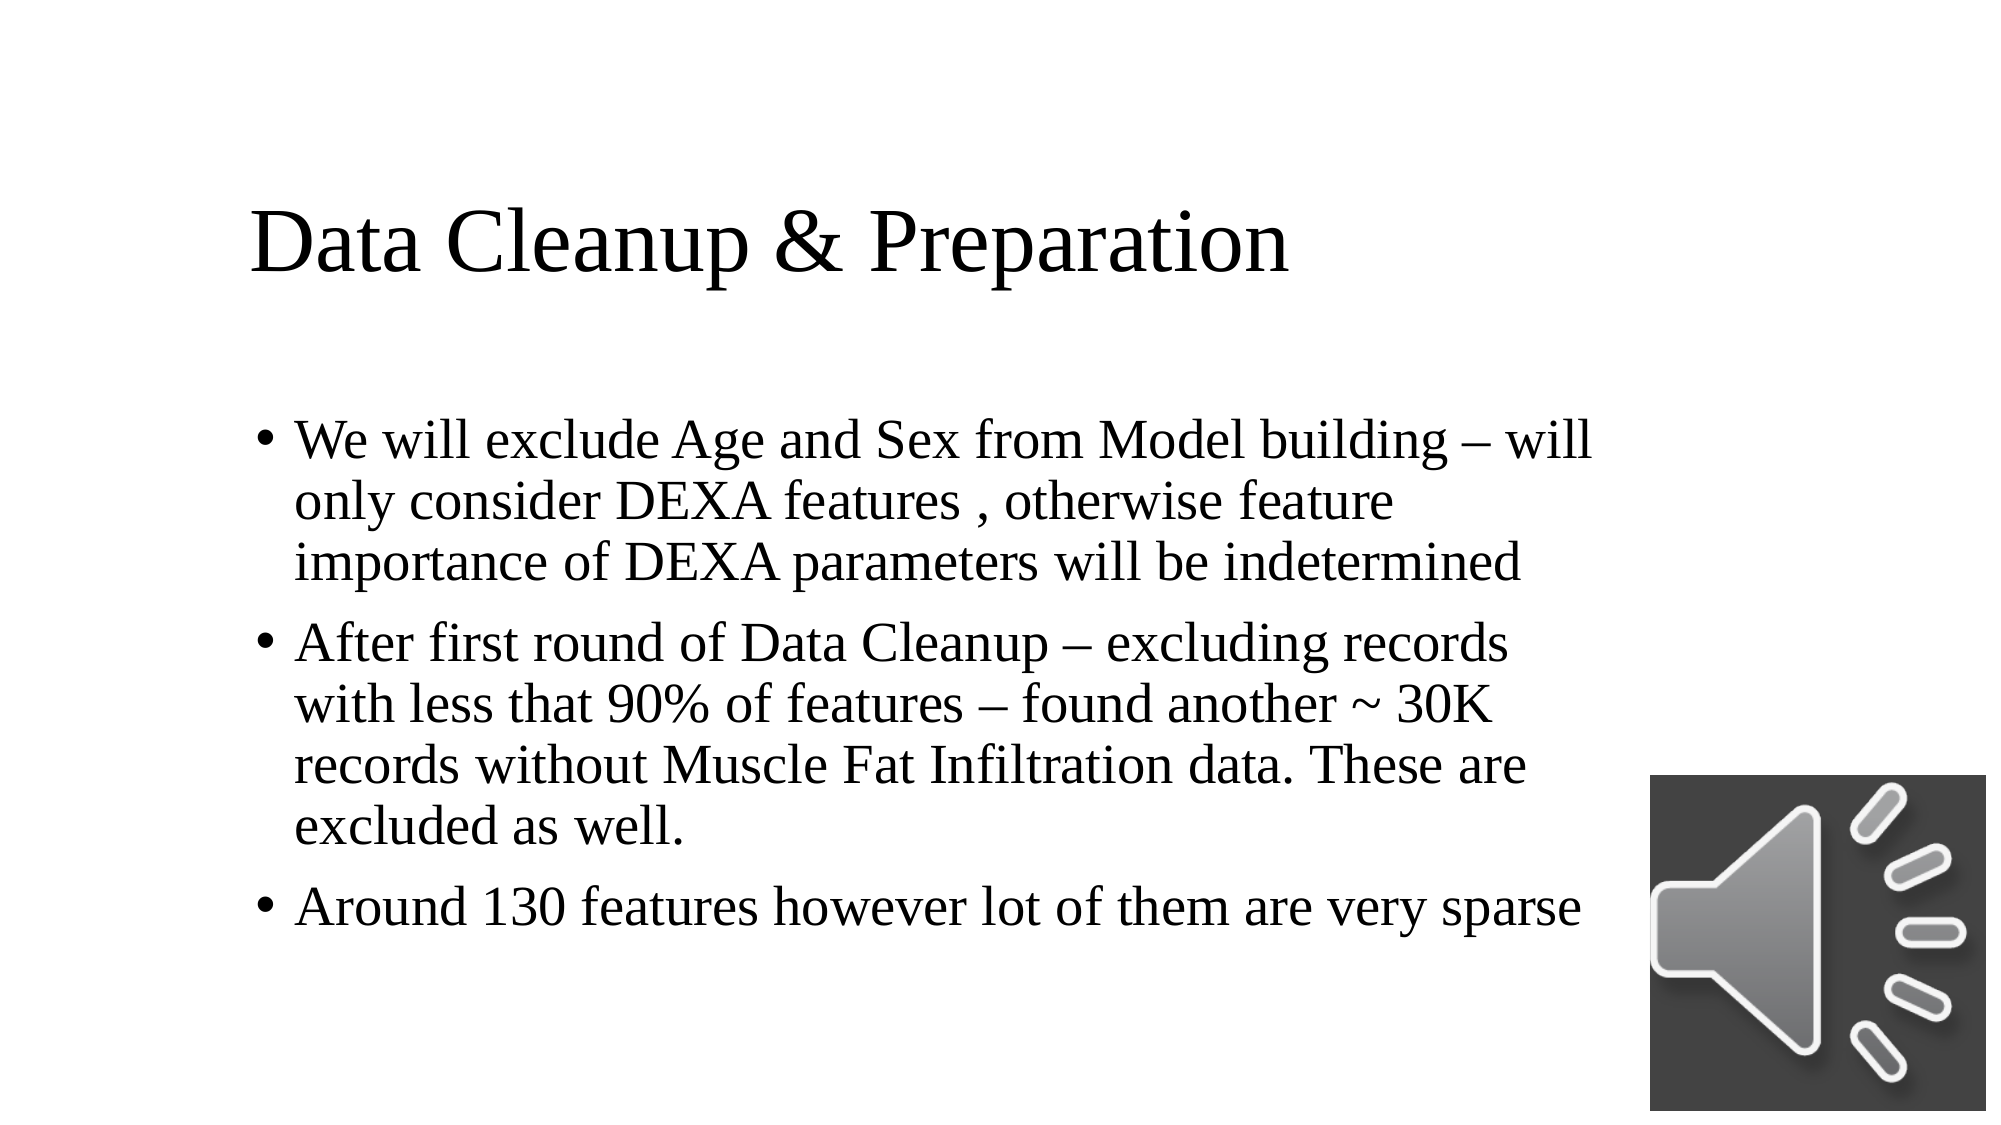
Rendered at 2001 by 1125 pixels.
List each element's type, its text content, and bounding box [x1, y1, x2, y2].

title Data Cleanup & Preparation [234, 171, 1750, 313]
list We will exclude Age and Sex from Model building – will only consider DEXA features , otherwise feature importance of DEXA parameters will be indetermined After first round of Data Cleanup – excluding records with less that 90% of features – found another ~ 30K records without Muscle Fat Infiltration data. These are excluded as well. Around 130 features however lot of them are very sparse [240, 402, 1632, 954]
picture [1648, 773, 1987, 1112]
